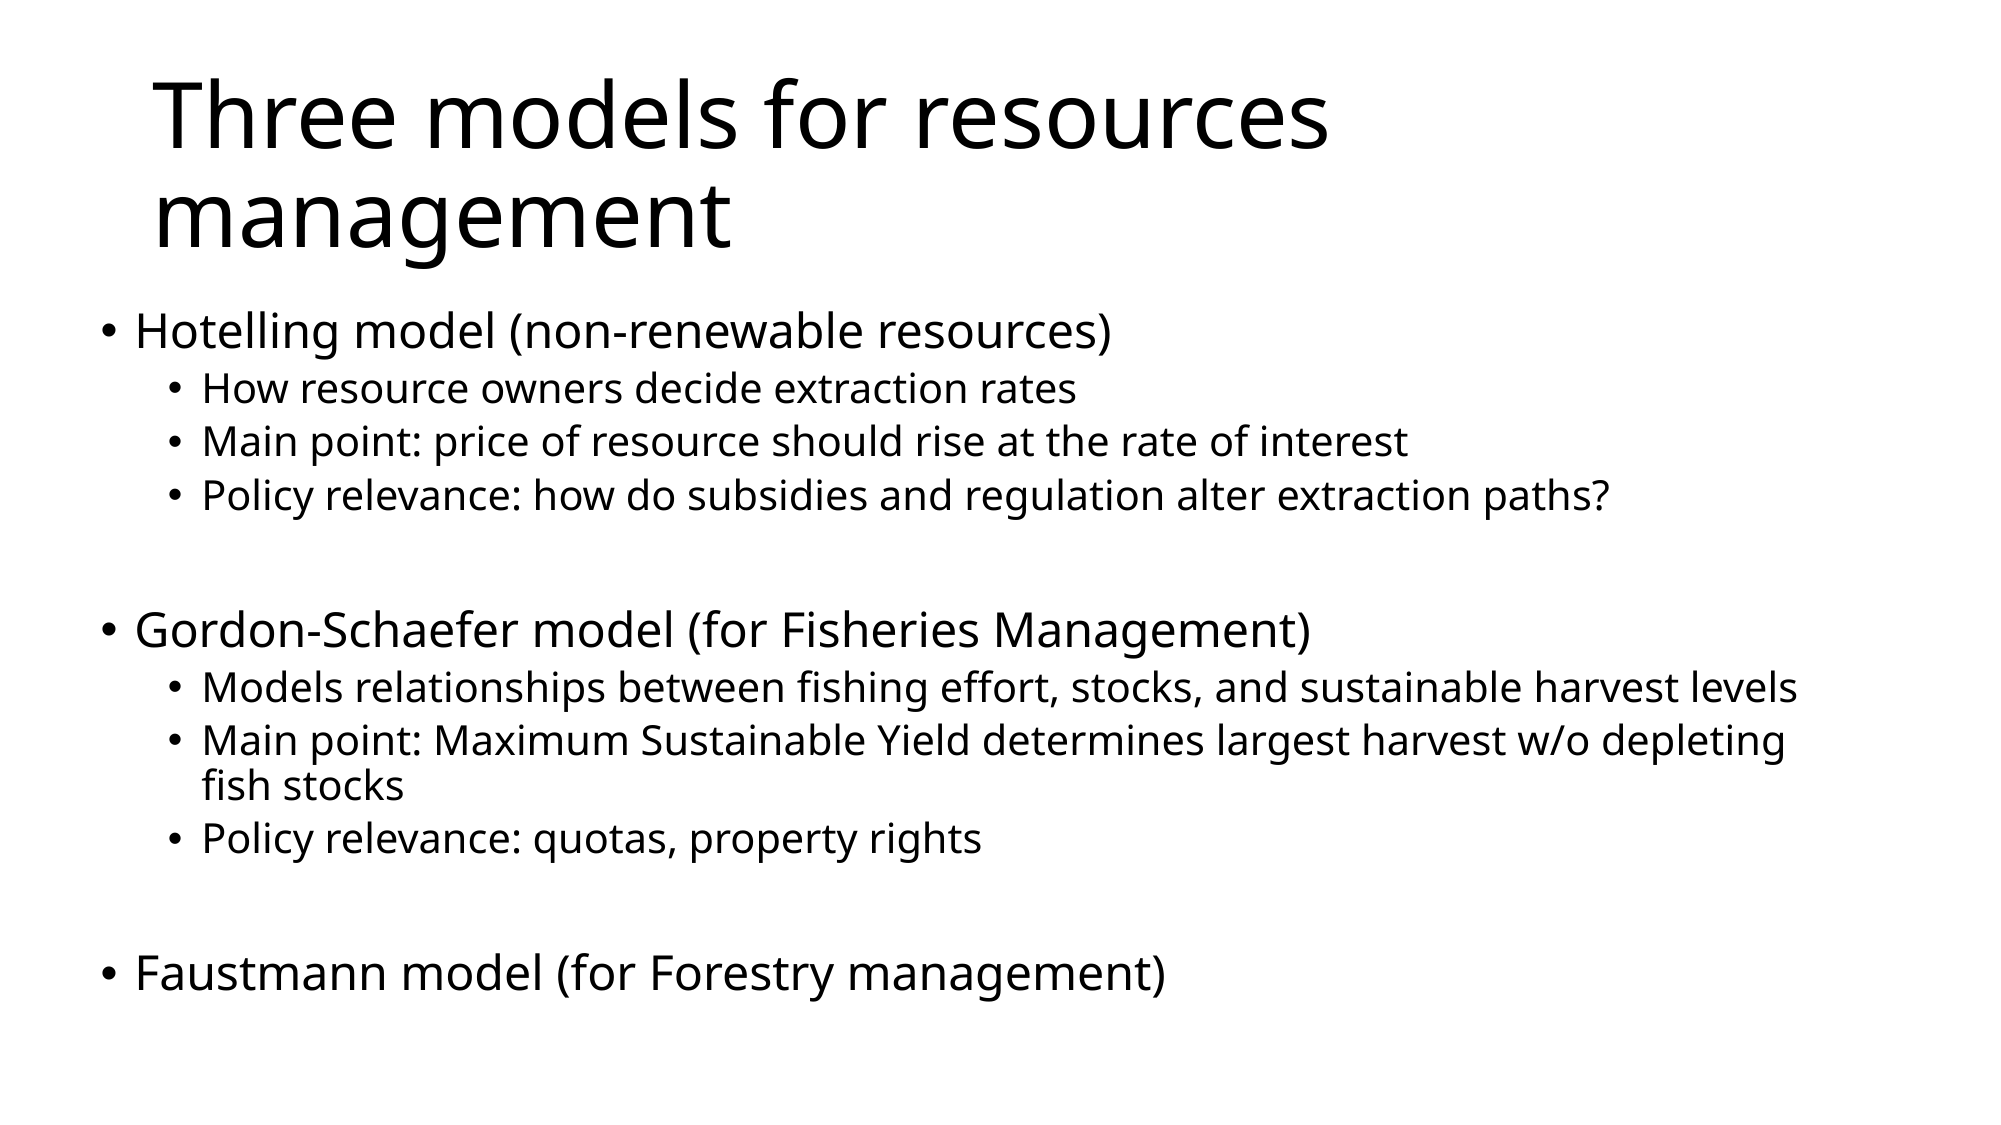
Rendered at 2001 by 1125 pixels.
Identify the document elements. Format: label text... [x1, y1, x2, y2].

title Three models for resources management [137, 59, 1863, 278]
list Hotelling model (non-renewable resources) How resource owners decide extraction rates Main point: price of resource should rise at the rate of interest Policy relevance: how do subsidies and regulation alter extraction paths? Gordon-Schaefer model (for Fisheries Management) Models relationships between fishing effort, stocks, and sustainable harvest levels Main point: Maximum Sustainable Yield determines largest harvest w/o depleting fish stocks Policy relevance: quotas, property rights Faustmann model (for Forestry management) [85, 299, 1863, 1014]
